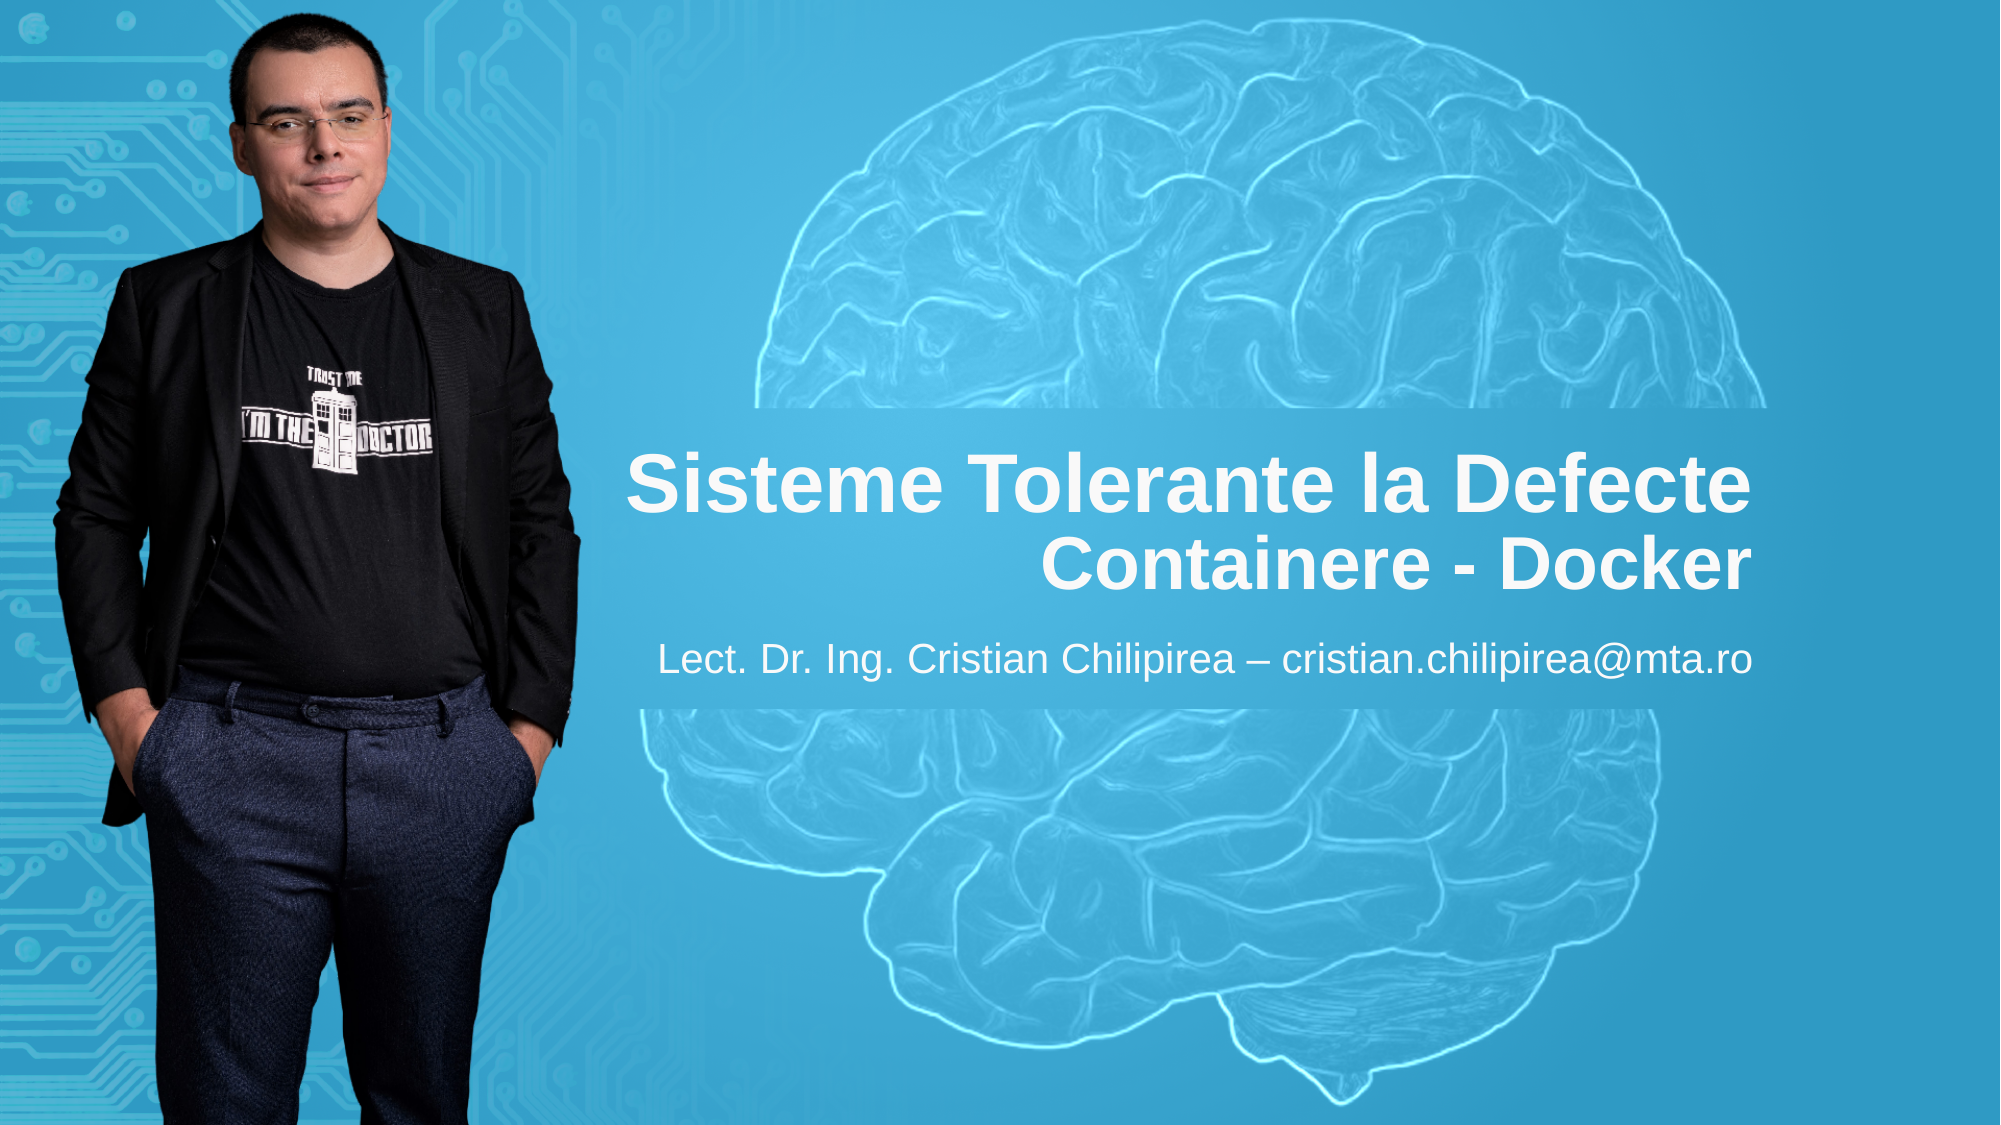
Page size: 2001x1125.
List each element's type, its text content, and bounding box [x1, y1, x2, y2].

title Sisteme Tolerante la Defecte Containere - Docker [501, 389, 1769, 613]
picture [0, 0, 2000, 1125]
subtitle Lect. Dr. Ing. Cristian Chilipirea – cristian.chilipirea@mta.ro [625, 632, 1769, 693]
